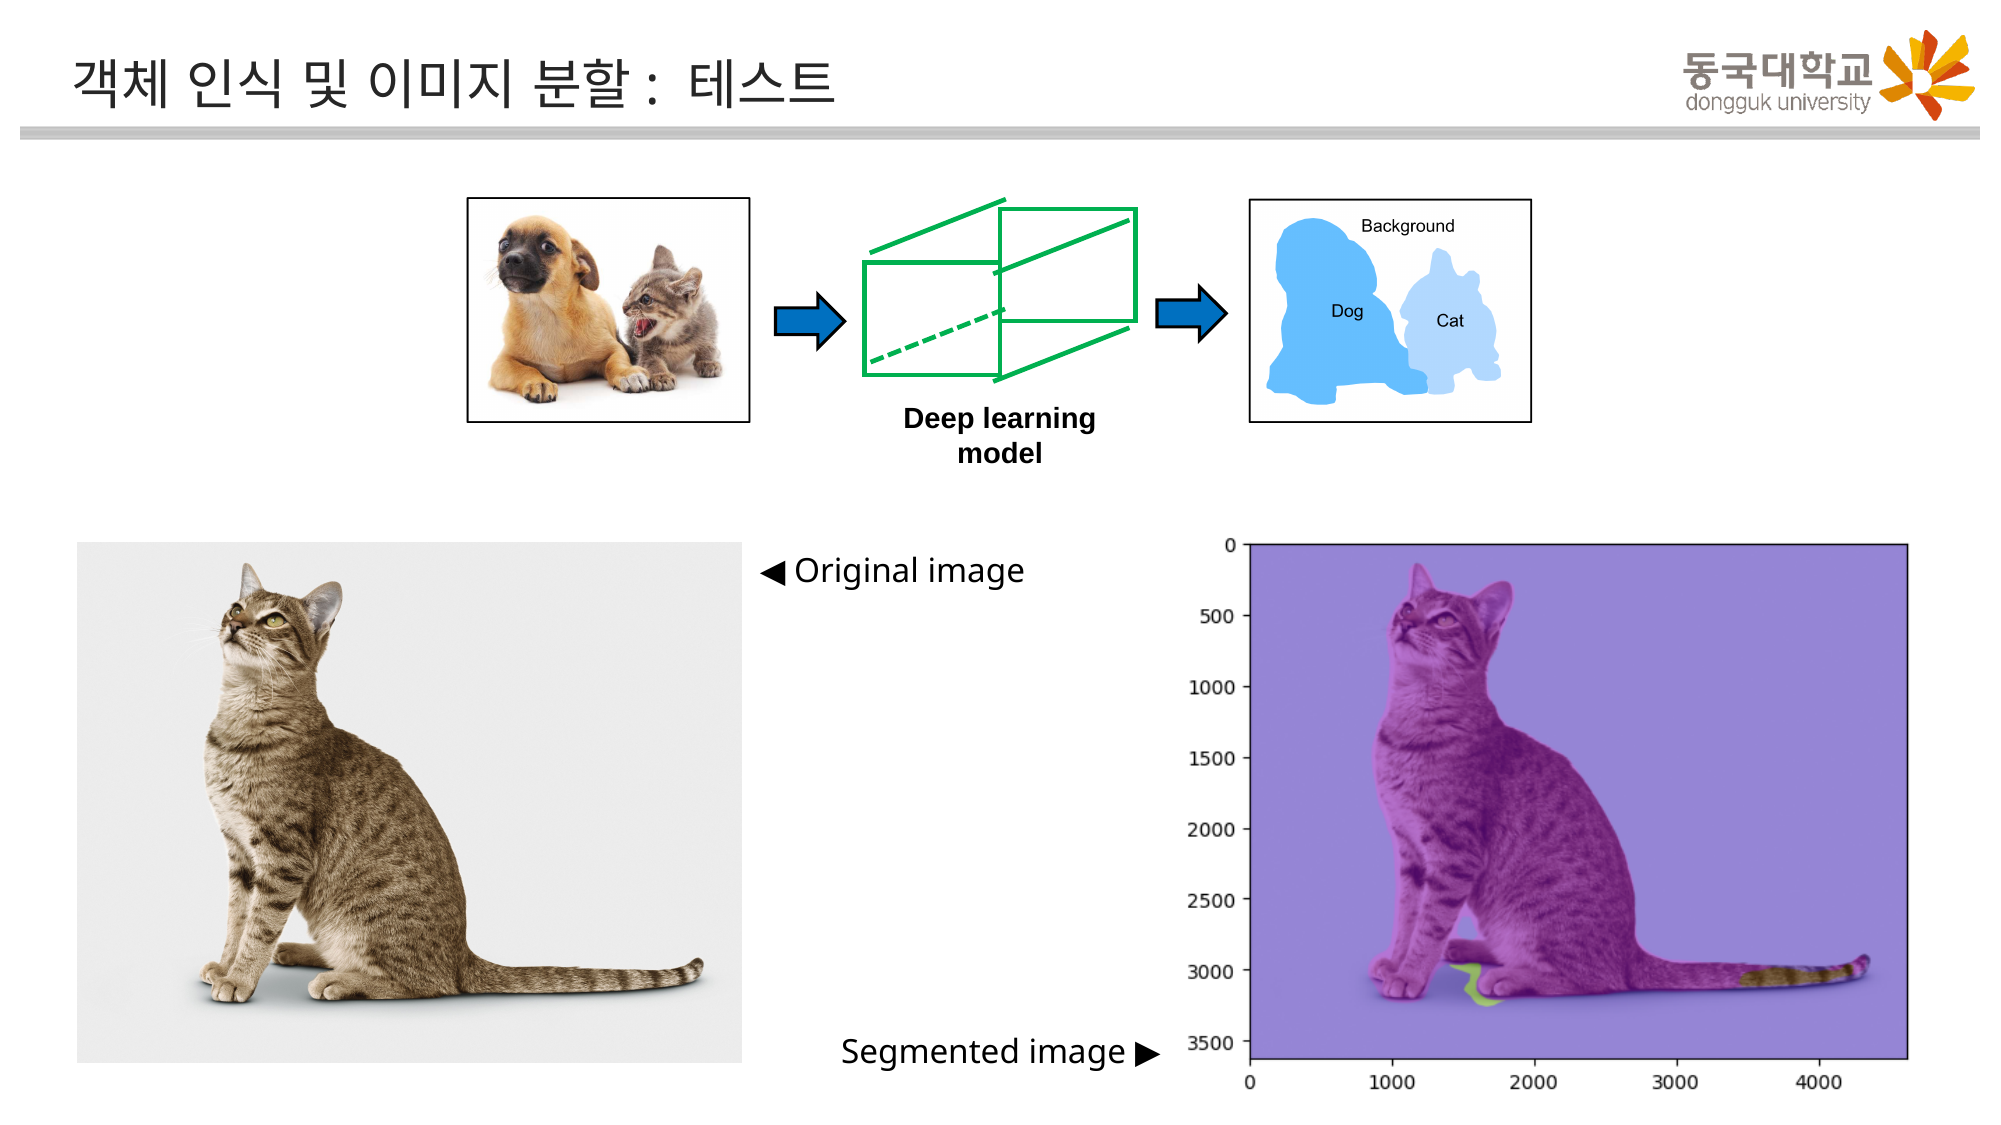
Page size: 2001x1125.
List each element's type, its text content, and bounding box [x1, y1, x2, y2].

text_box [1155, 284, 1228, 343]
picture [1683, 30, 1975, 121]
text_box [864, 199, 1136, 382]
text_box [774, 292, 847, 351]
picture [1173, 523, 1921, 1106]
text_box Segmented image ▶ [826, 1023, 1173, 1078]
picture [1247, 196, 1533, 423]
text_box 객체 인식 및 이미지 분할: 테스트 [56, 43, 1434, 114]
text_box Deep learning model [857, 391, 1143, 477]
picture [465, 196, 751, 423]
picture [77, 542, 742, 1063]
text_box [20, 114, 1980, 154]
text_box ◀ Original image [745, 541, 1076, 597]
